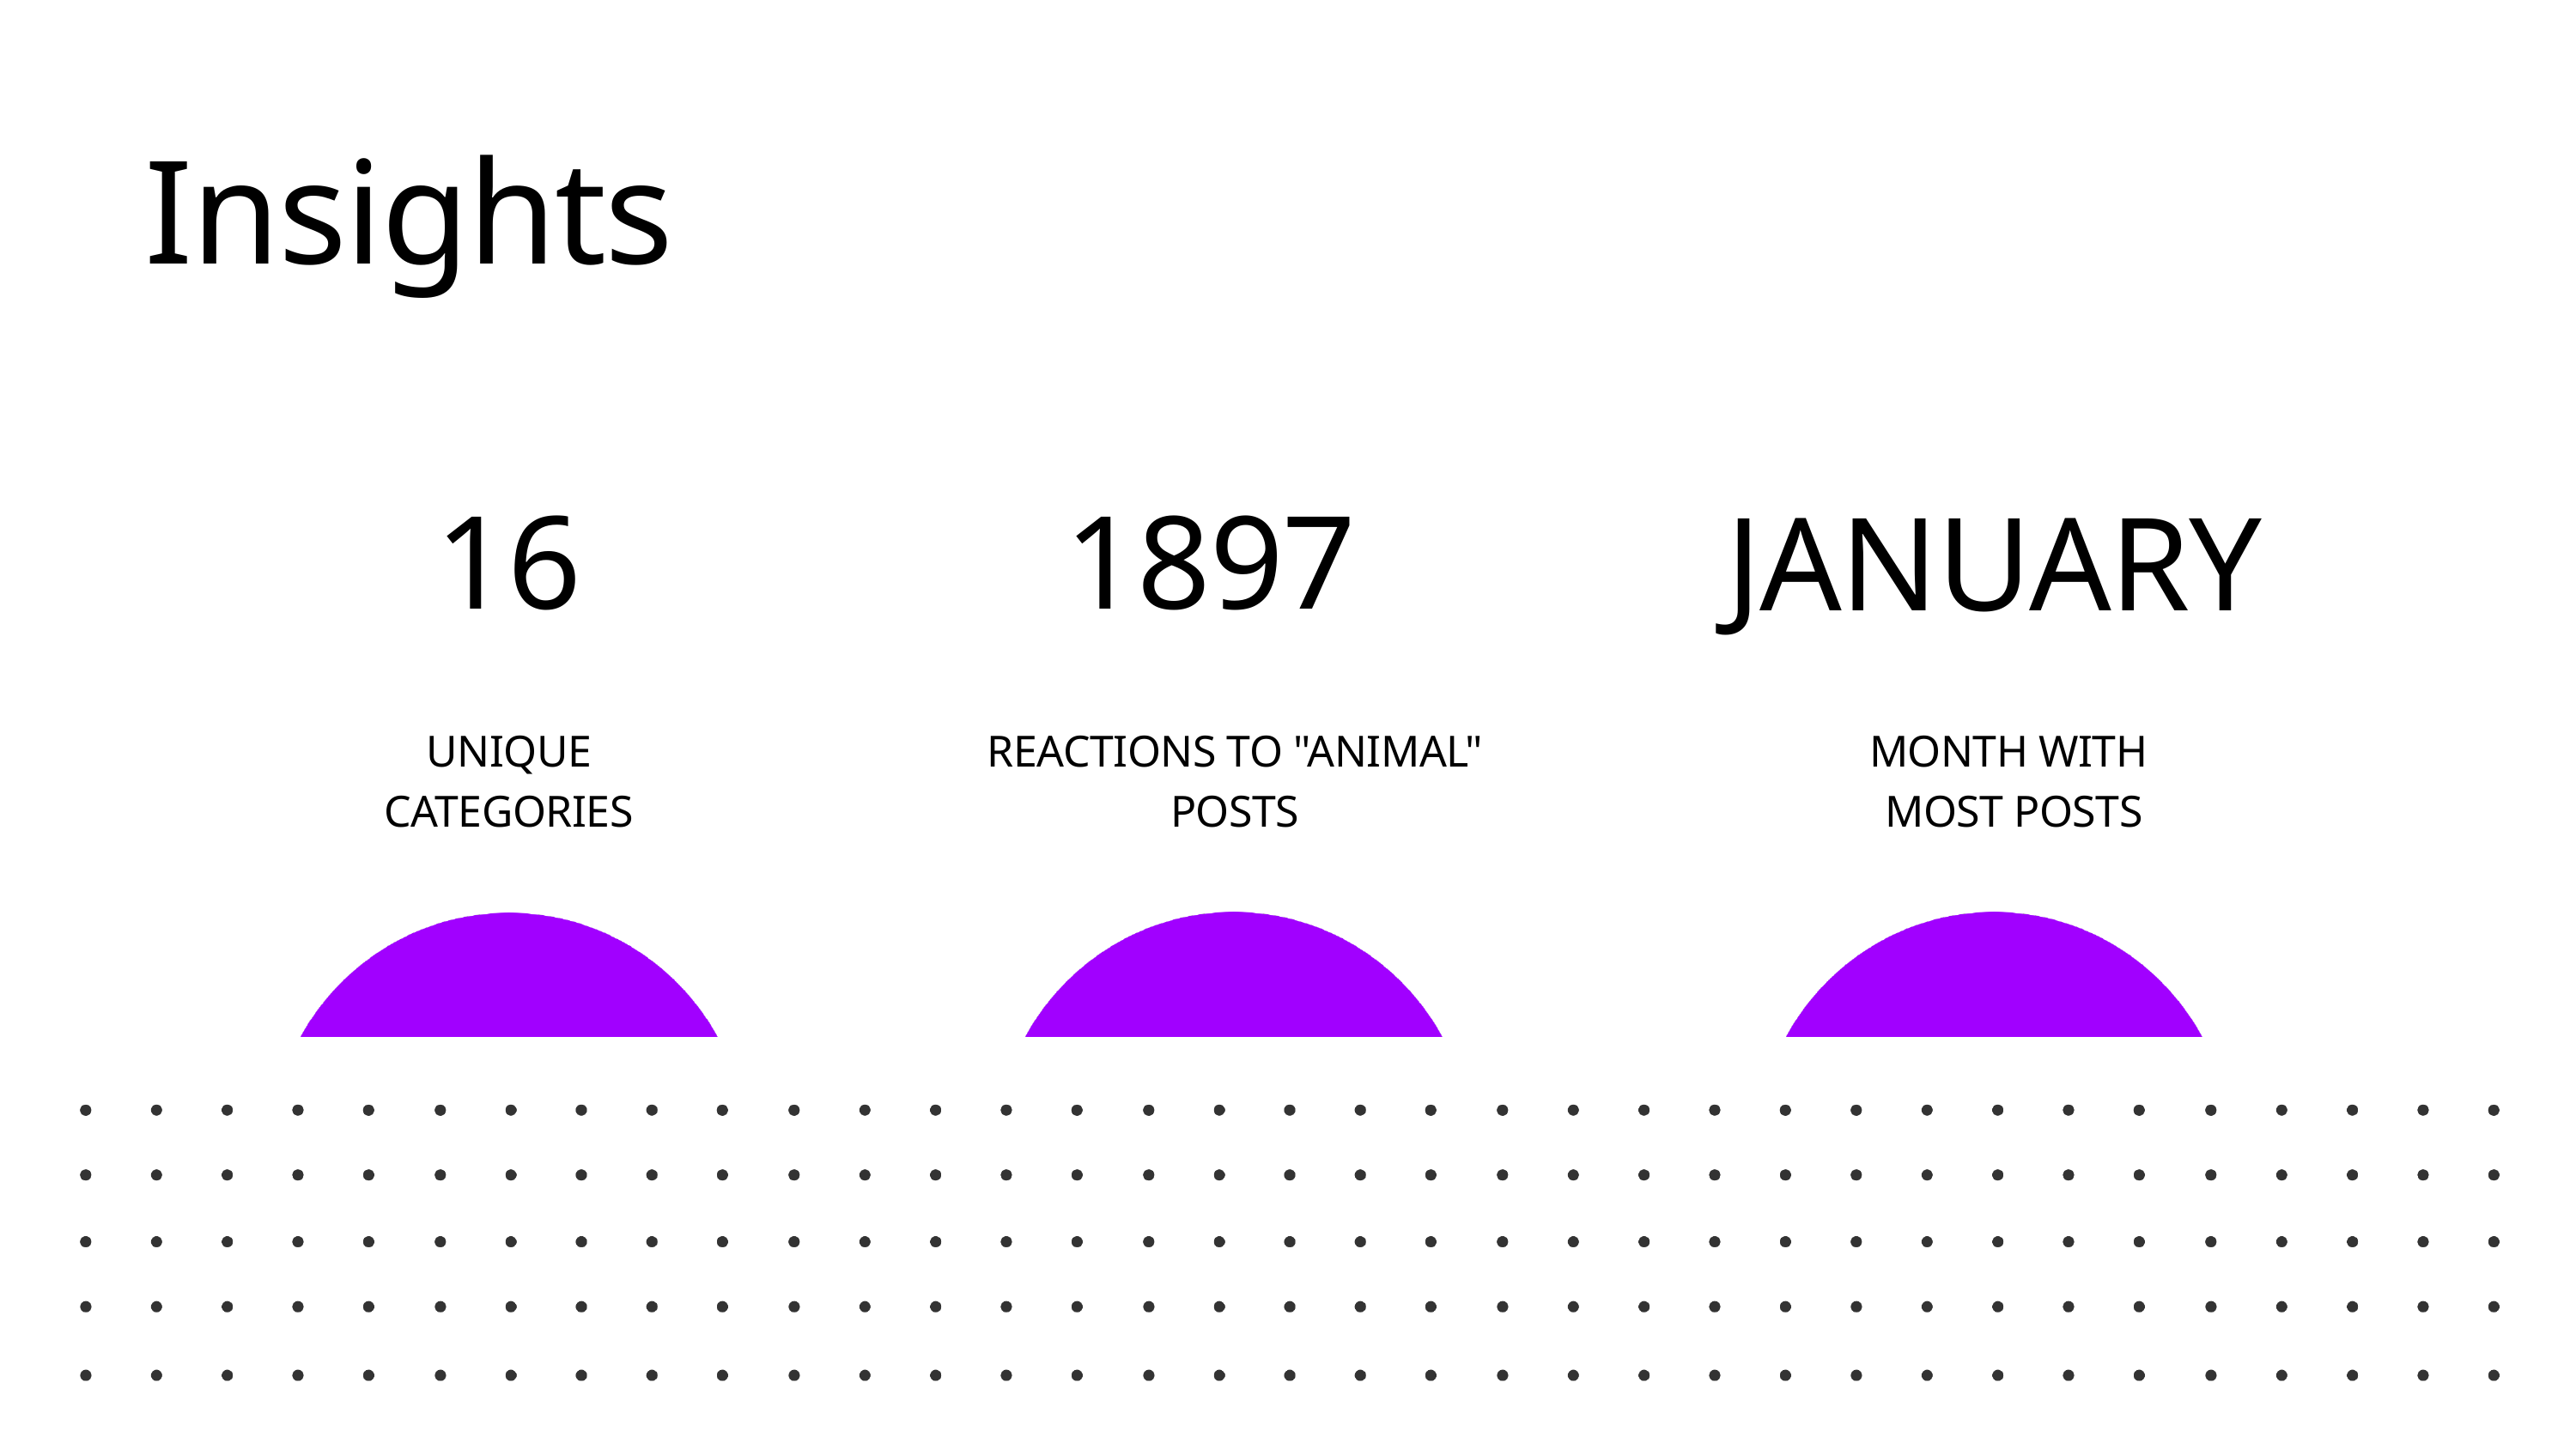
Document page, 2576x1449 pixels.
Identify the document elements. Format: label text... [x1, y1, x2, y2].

picture [299, 912, 719, 1037]
text_box 16 [252, 454, 765, 635]
text_box Insights [144, 121, 799, 294]
text_box UNIQUE CATEGORIES [252, 715, 765, 836]
text_box MONTH WITH MOST POSTS [1740, 715, 2287, 836]
text_box REACTIONS TO "ANIMAL" POSTS [961, 715, 1509, 836]
picture [1024, 912, 1443, 1037]
text_box JANUARY [1665, 456, 2324, 637]
picture [1784, 912, 2204, 1037]
text_box 1897 [881, 454, 1540, 635]
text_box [72, 1099, 2504, 1385]
